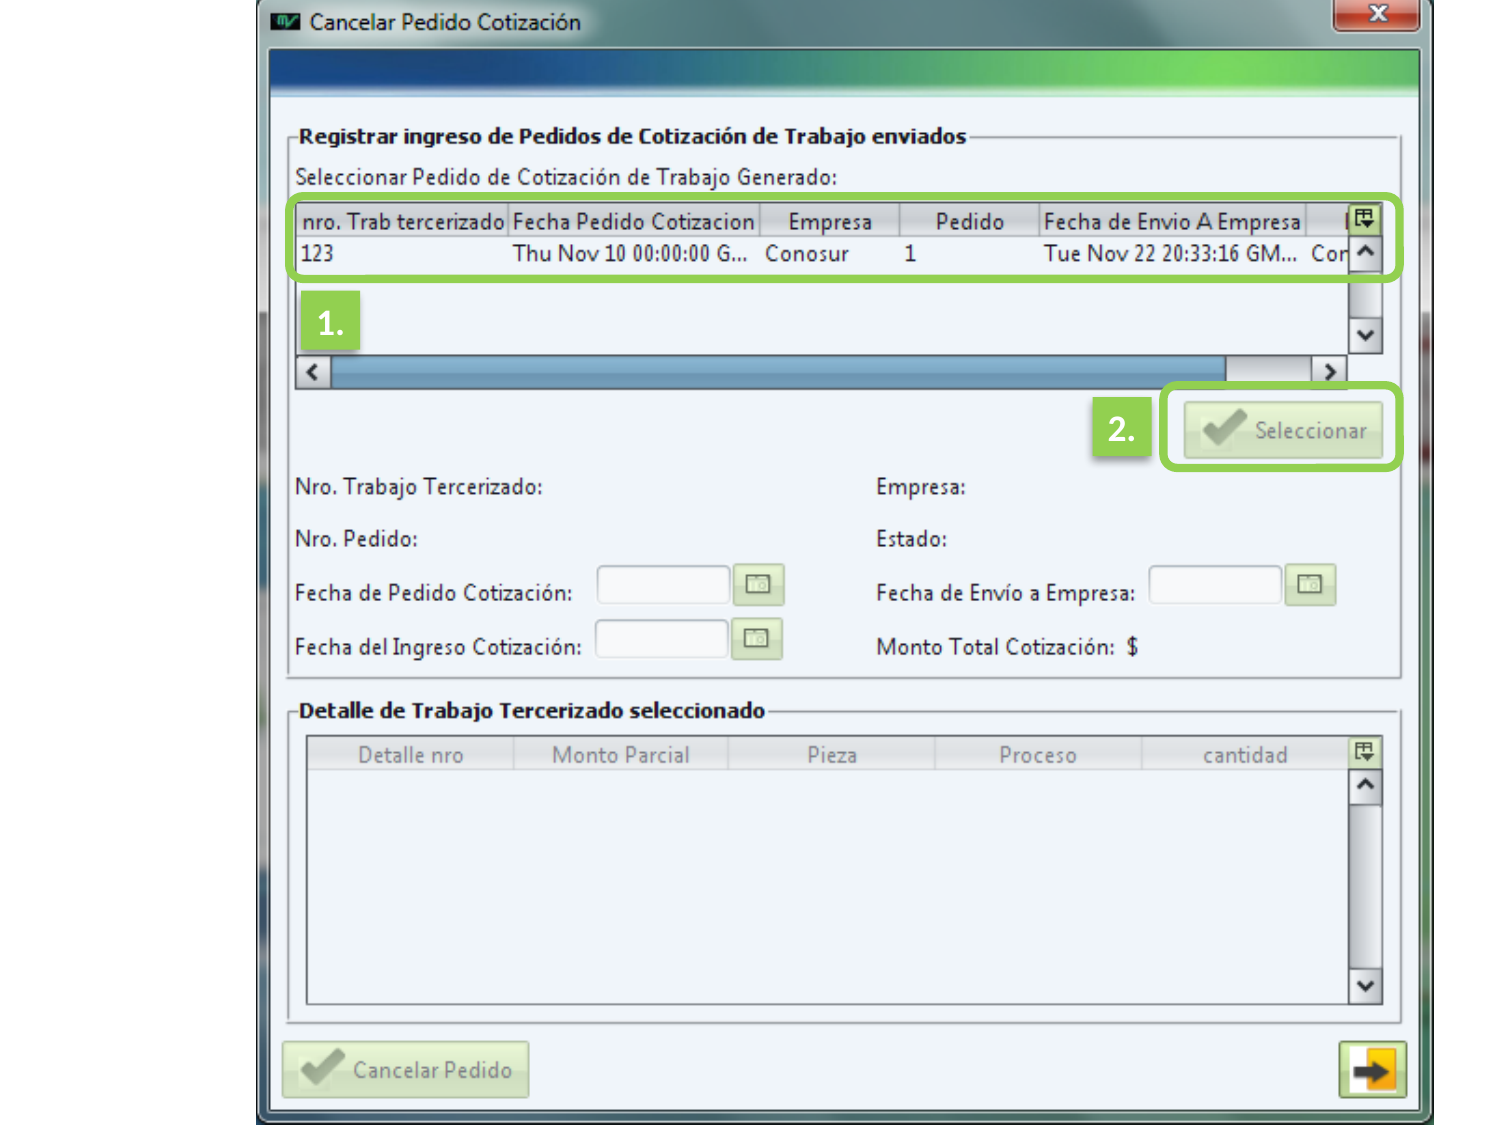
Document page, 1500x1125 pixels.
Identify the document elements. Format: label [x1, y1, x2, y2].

text_box [255, 0, 1434, 1125]
